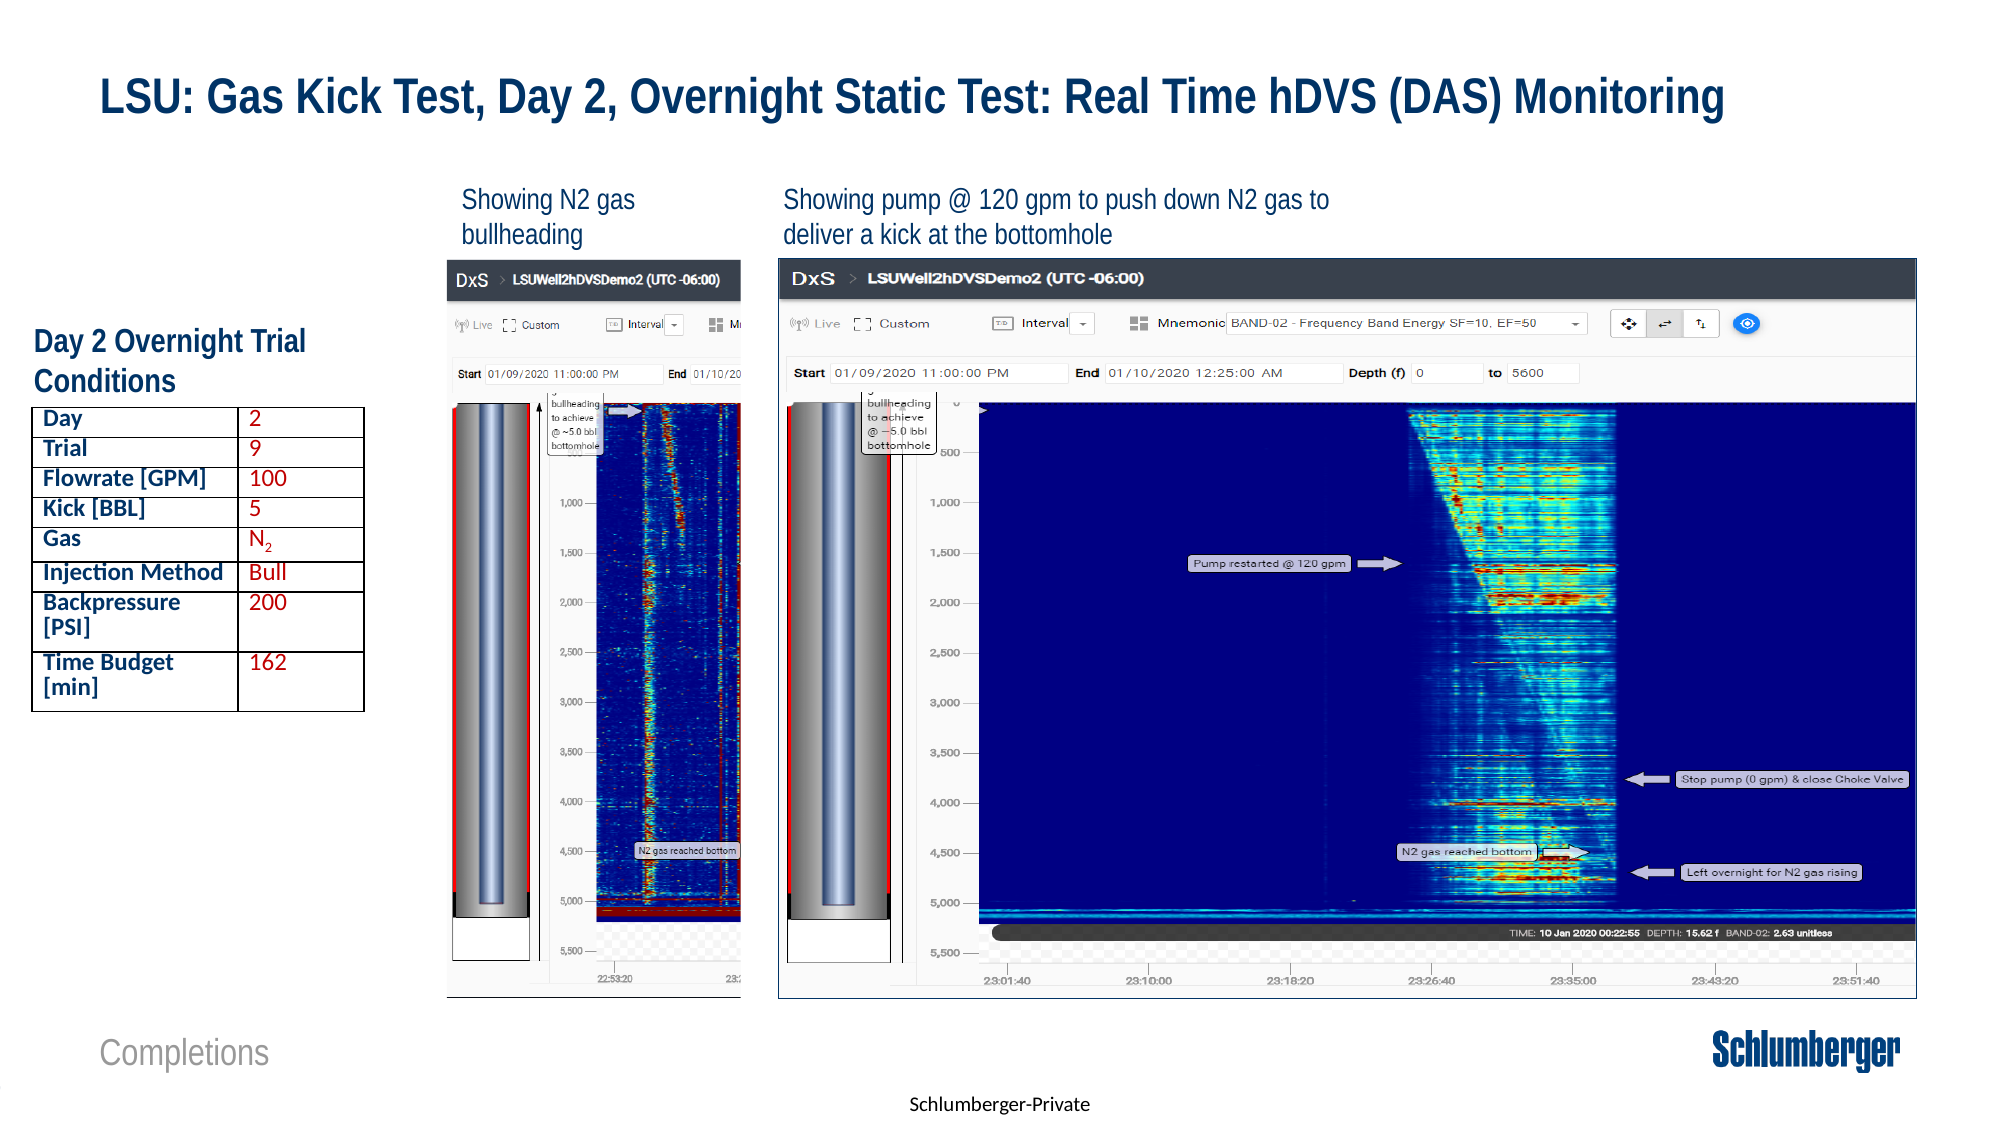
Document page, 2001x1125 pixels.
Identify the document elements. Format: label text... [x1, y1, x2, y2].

table_cell Injection Method [33, 563, 237, 591]
picture [446, 258, 741, 999]
text_box Showing pump @ 120 gpm to push down N2 gas to deliver a kick at the bottomhole [768, 173, 1419, 258]
table_cell 9 [239, 438, 363, 467]
text_box Day 2 Overnight Trial Conditions [19, 311, 352, 407]
table_cell Time Budget [min] [33, 653, 237, 711]
table_cell Bull [239, 563, 363, 591]
title LSU: Gas Kick Test, Day 2, Overnight Static Test: Real Time hDVS (DAS) Monitoring [84, 0, 1916, 188]
table_cell Gas [33, 528, 237, 561]
table_cell Trial [33, 438, 237, 467]
table_cell 100 [239, 468, 363, 497]
table_header 2 [239, 408, 363, 437]
text_box Showing N2 gas bullheading [446, 173, 730, 258]
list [779, 258, 1916, 999]
table_cell 162 [239, 653, 363, 711]
table_cell Kick [BBL] [33, 498, 237, 527]
table_cell N2 [239, 528, 363, 561]
table_header Day [33, 408, 237, 437]
table_cell 200 [239, 593, 363, 651]
table_cell 5 [239, 498, 363, 527]
table_cell Flowrate [GPM] [33, 468, 237, 497]
table_cell Backpressure [PSI] [33, 593, 237, 651]
